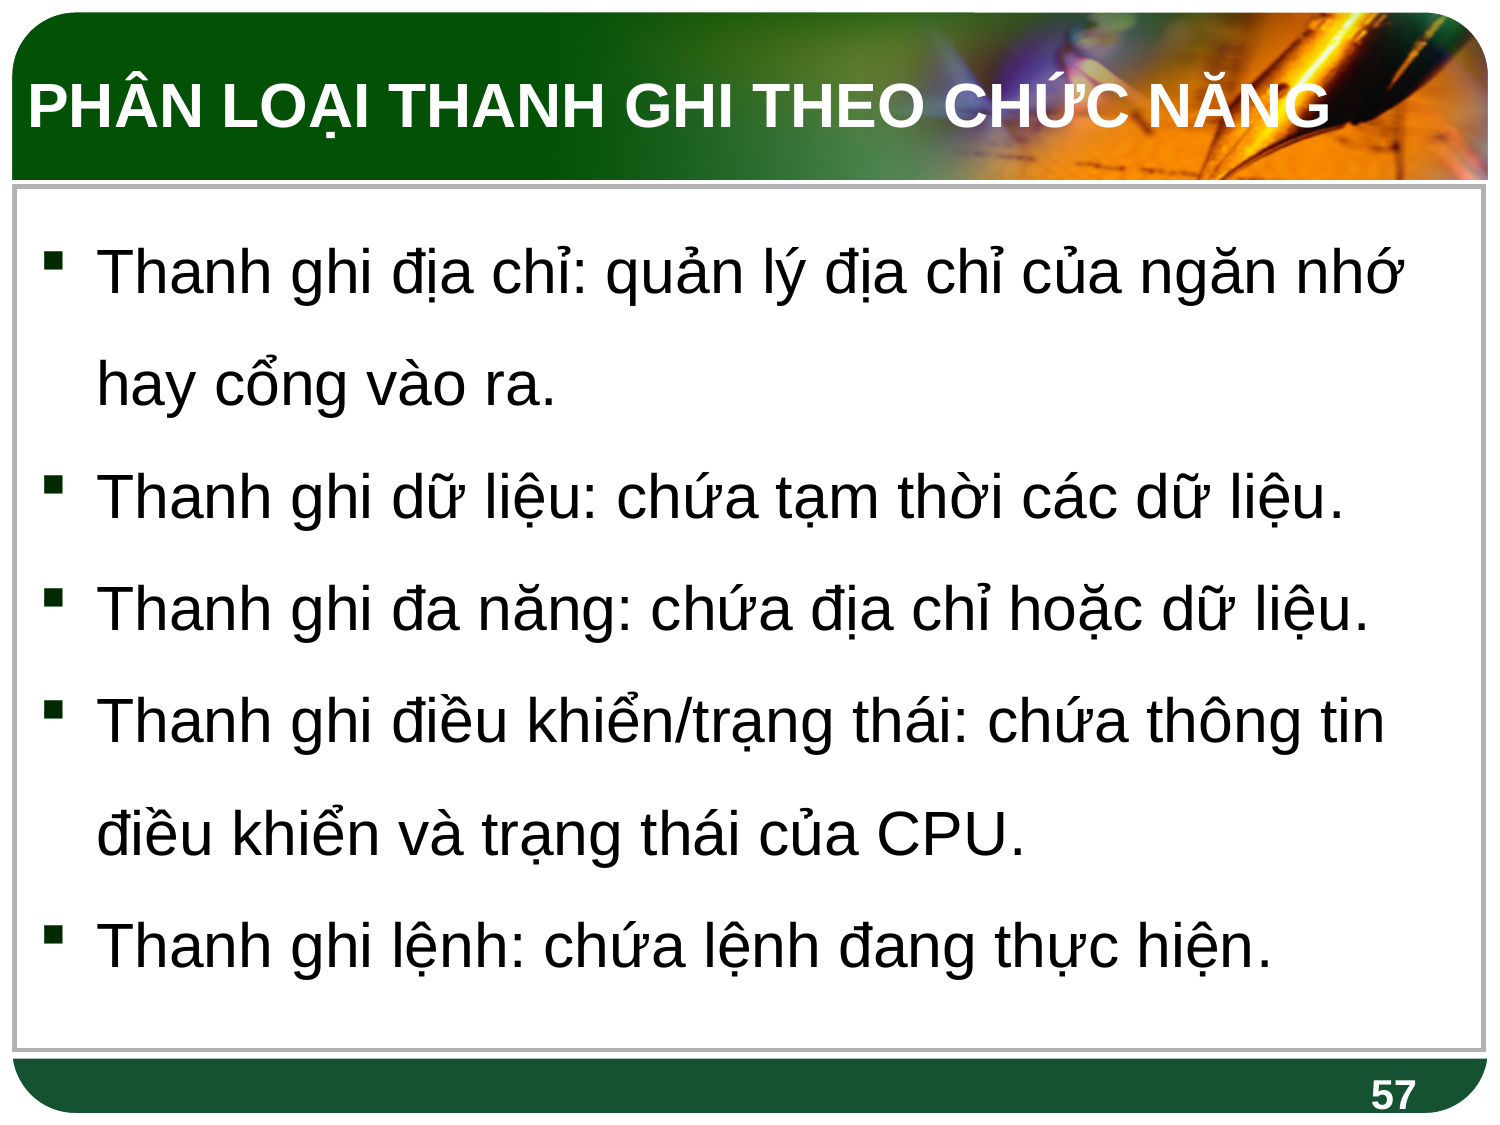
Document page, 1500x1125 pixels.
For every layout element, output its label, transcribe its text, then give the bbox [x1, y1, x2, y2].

list Thanh ghi địa chỉ: quản lý địa chỉ của ngăn nhớ hay cổng vào ra. Thanh ghi dữ liệu: chứa tạm thời các dữ liệu. Thanh ghi đa năng: chứa địa chỉ hoặc dữ liệu. Thanh ghi điều khiển/trạng thái: chứa thông tin điều khiển và trạng thái của CPU. Thanh ghi lệnh: chứa lệnh đang thực hiện. [24, 185, 1475, 1038]
text_box PHÂN LOẠI THANH GHI THEO CHỨC NĂNG [12, 57, 1413, 150]
picture [13, 13, 1487, 180]
